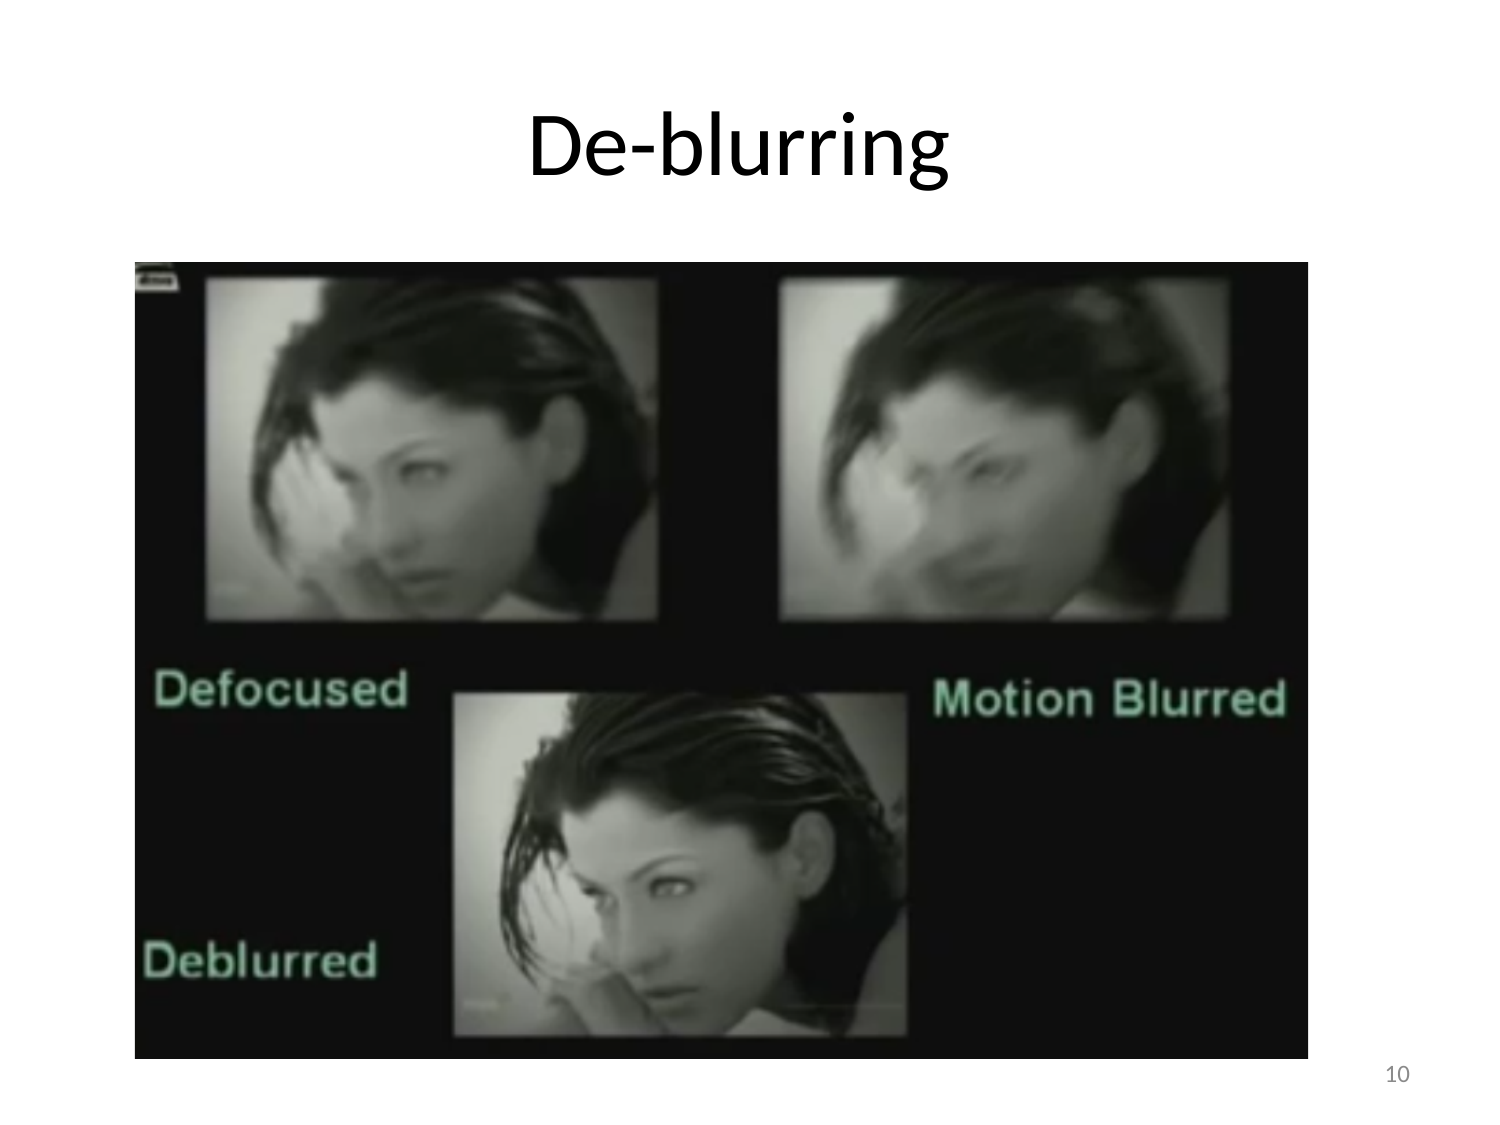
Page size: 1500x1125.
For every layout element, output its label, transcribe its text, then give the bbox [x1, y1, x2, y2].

title De-blurring [75, 45, 1425, 233]
slide_number 10 [1074, 1042, 1425, 1103]
picture [134, 262, 1309, 1060]
